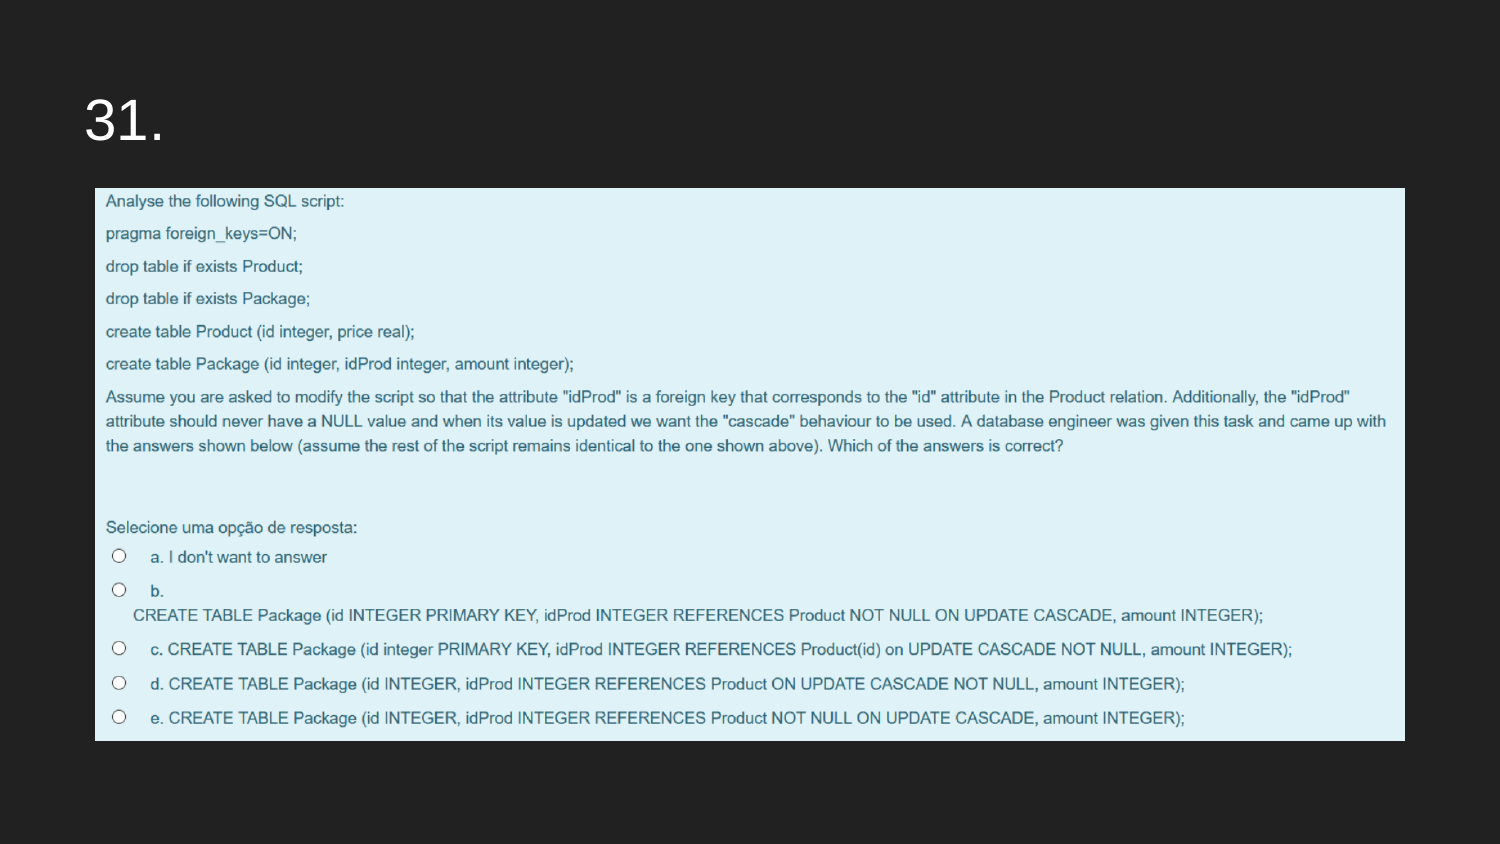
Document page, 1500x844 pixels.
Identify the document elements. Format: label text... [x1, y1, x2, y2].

text_box 31. [69, 67, 282, 241]
picture [95, 187, 1405, 742]
